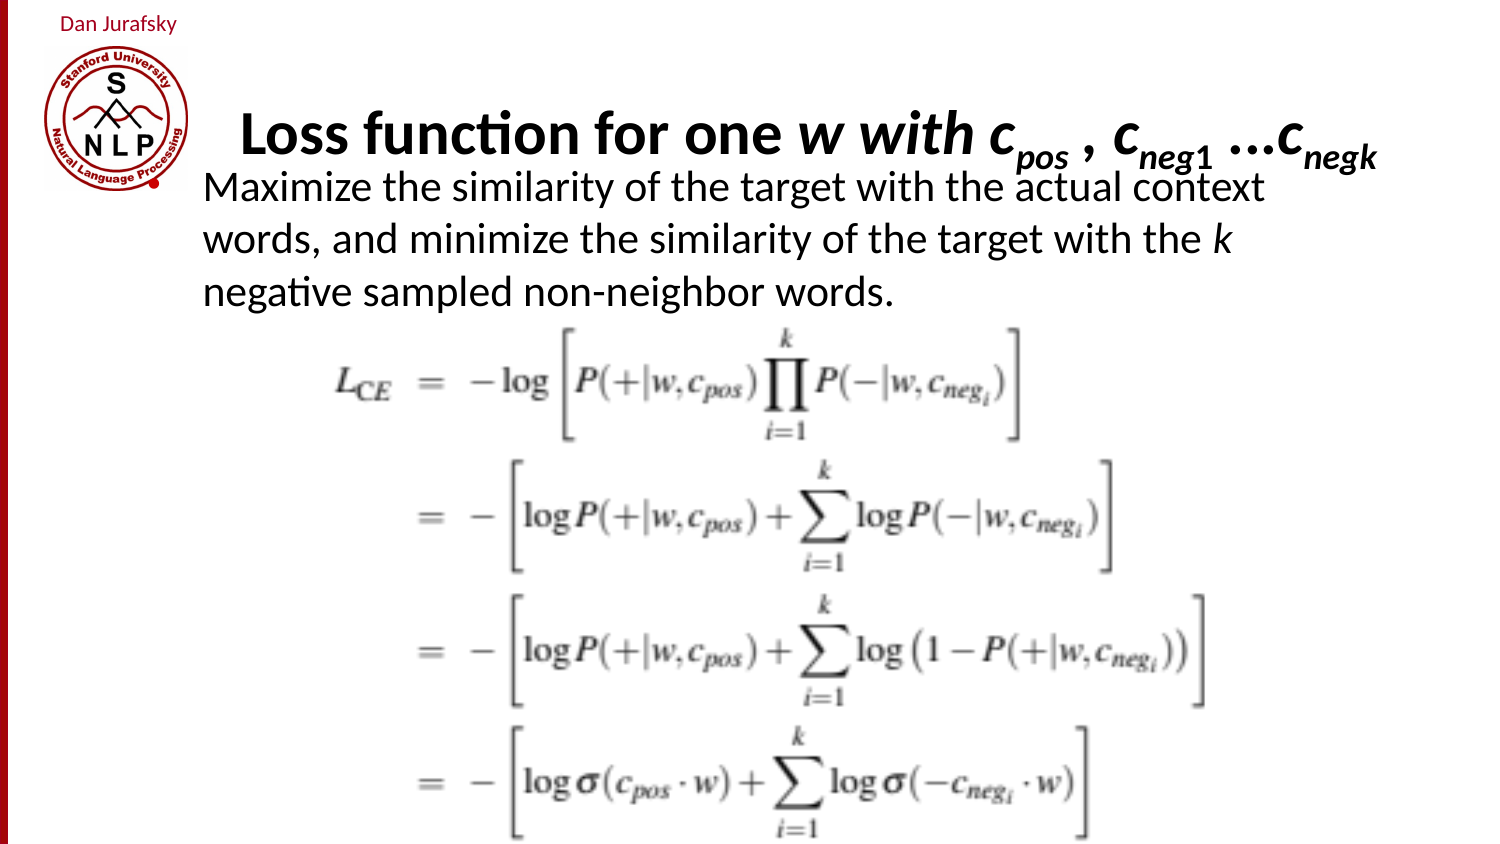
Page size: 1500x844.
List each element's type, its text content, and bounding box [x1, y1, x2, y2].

list Maximize the similarity of the target with the actual context words, and minimize the similarity of the target with the k negative sampled non-neighbor words. [131, 150, 1373, 713]
picture [327, 323, 1206, 844]
title Loss function for one w with cpos , cneg1 ...cnegk [225, 62, 1450, 185]
picture [44, 46, 188, 191]
